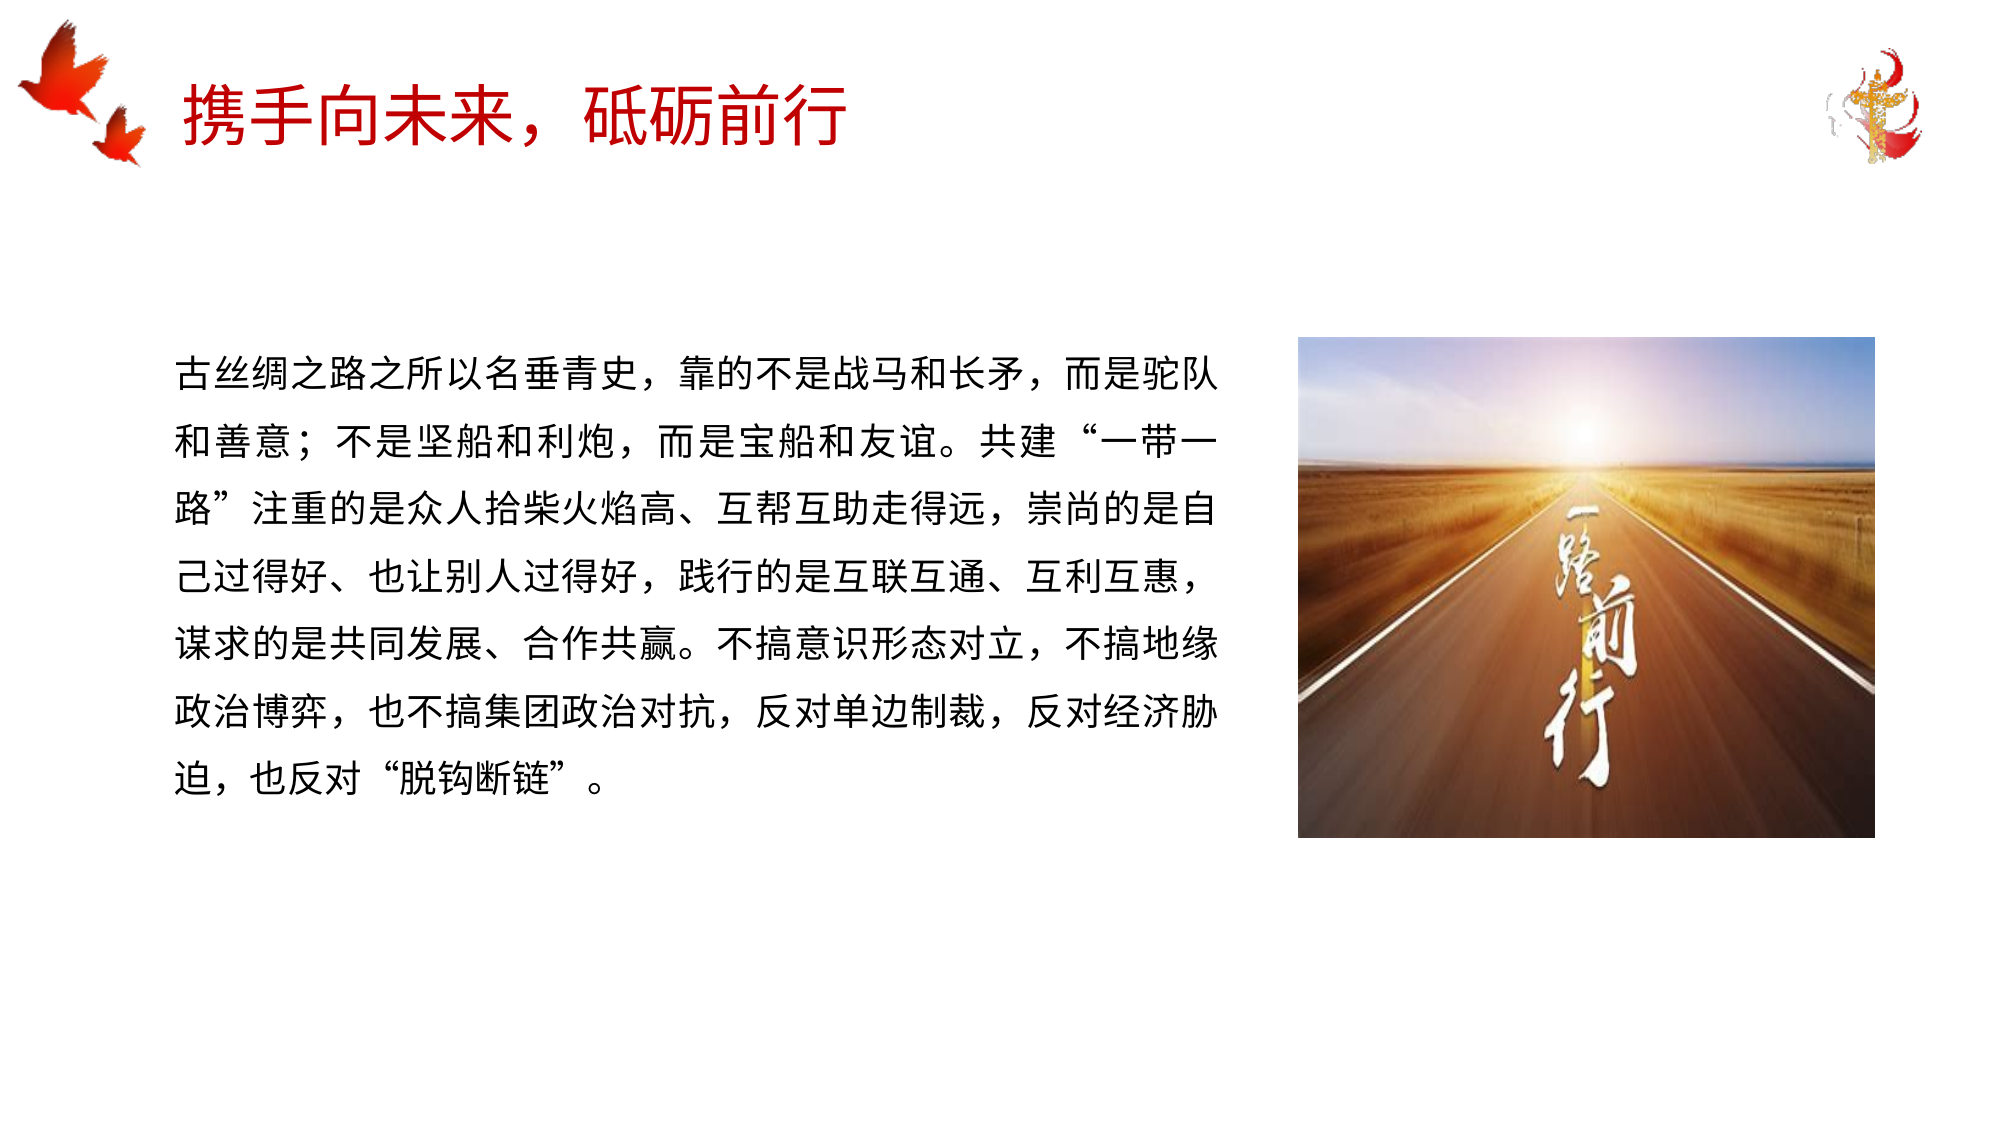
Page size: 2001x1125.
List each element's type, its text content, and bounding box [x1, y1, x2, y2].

picture [1826, 48, 1922, 164]
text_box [0, 6, 160, 179]
text_box 携手向未来，砥砺前行 [167, 66, 1799, 161]
text_box 古丝绸之路之所以名垂青史，靠的不是战马和长矛，而是驼队和善意；不是坚船和利炮，而是宝船和友谊。共建“一带一路”注重的是众人拾柴火焰高、互帮互助走得远，崇尚的是自己过得好、也让别人过得好，践行的是互联互通、互利互惠，谋求的是共同发展、合作共赢。不搞意识形态对立，不搞地缘政治博弈，也不搞集团政治对抗，反对单边制裁，反对经济胁迫，也反对“脱钩断链”。 [159, 320, 1234, 808]
picture [1298, 337, 1875, 838]
